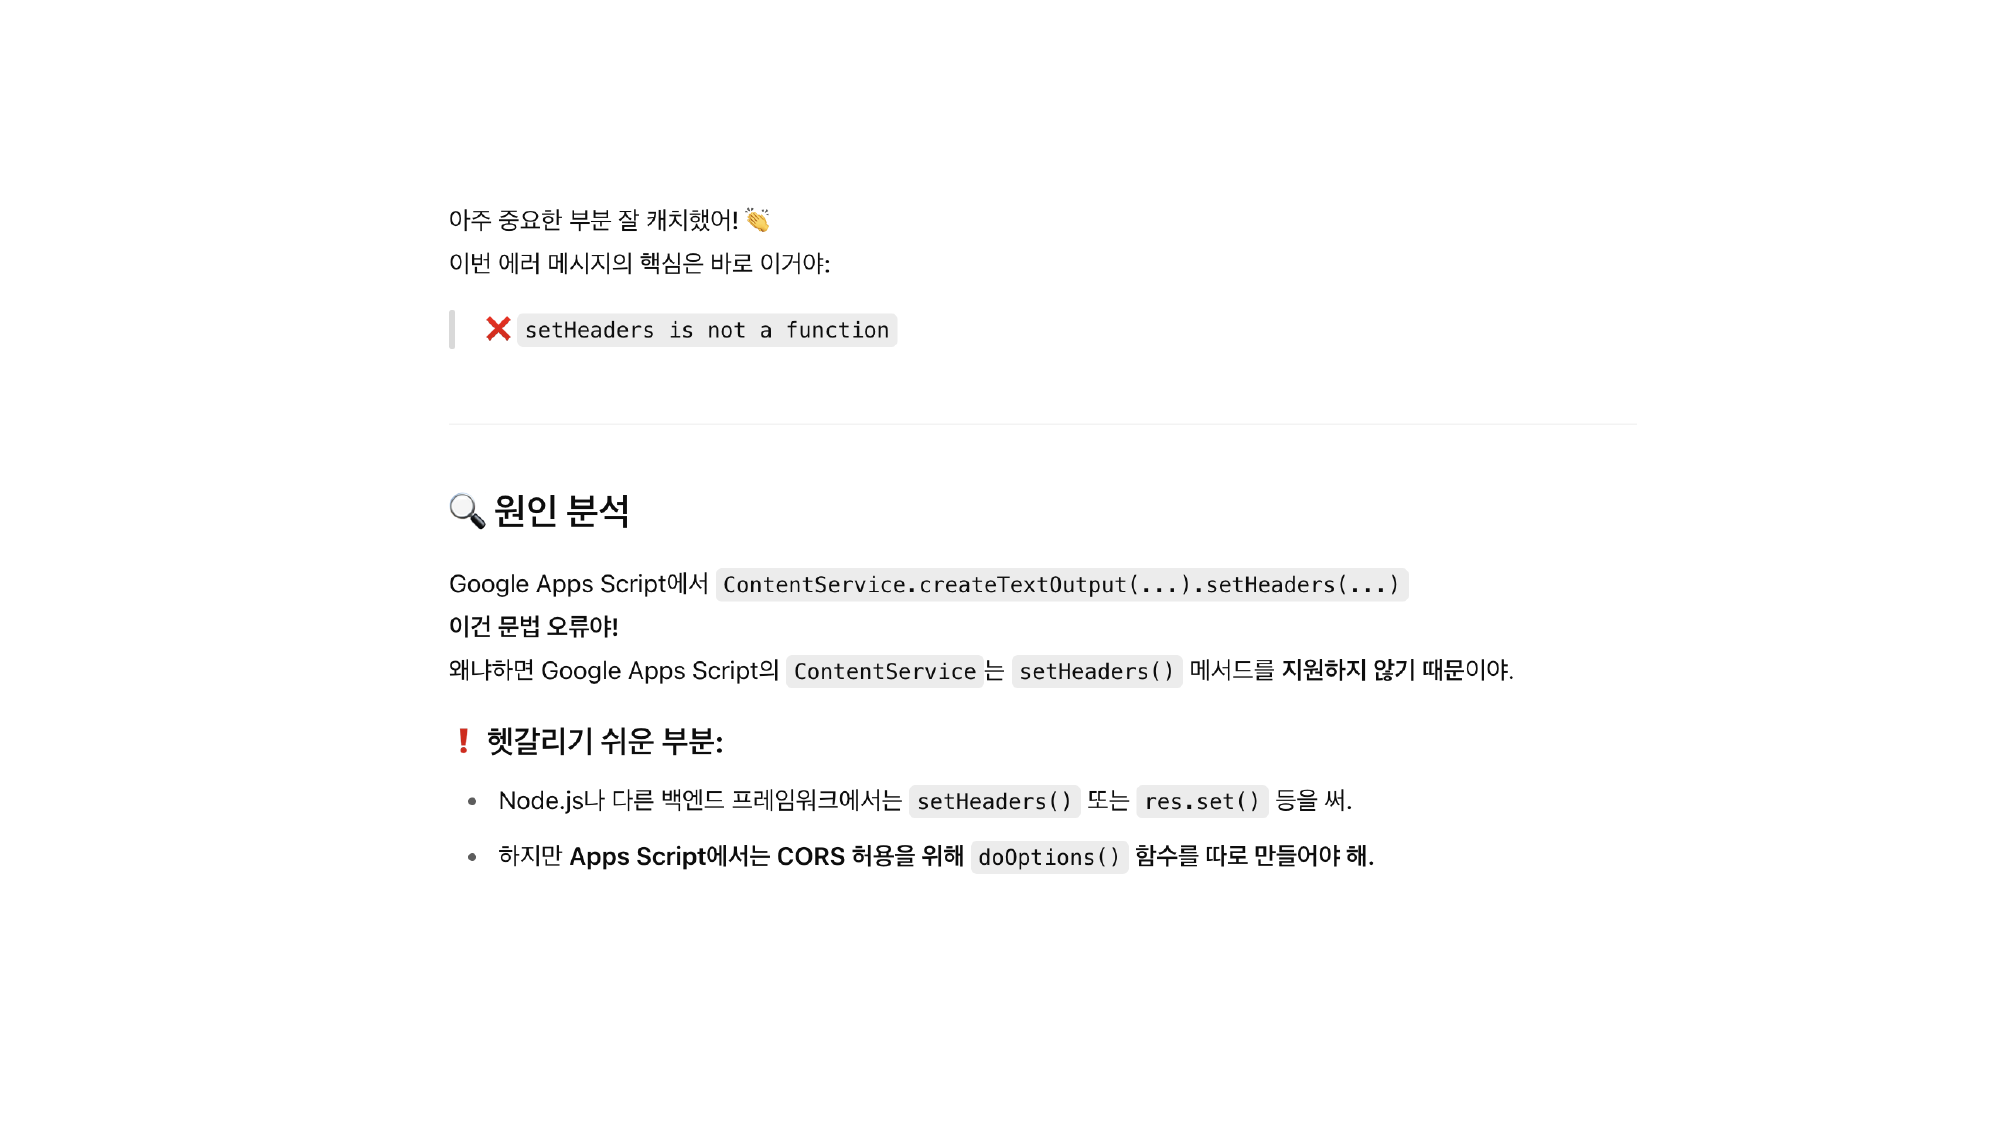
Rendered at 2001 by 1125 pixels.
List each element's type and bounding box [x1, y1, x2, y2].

picture [362, 187, 1638, 938]
